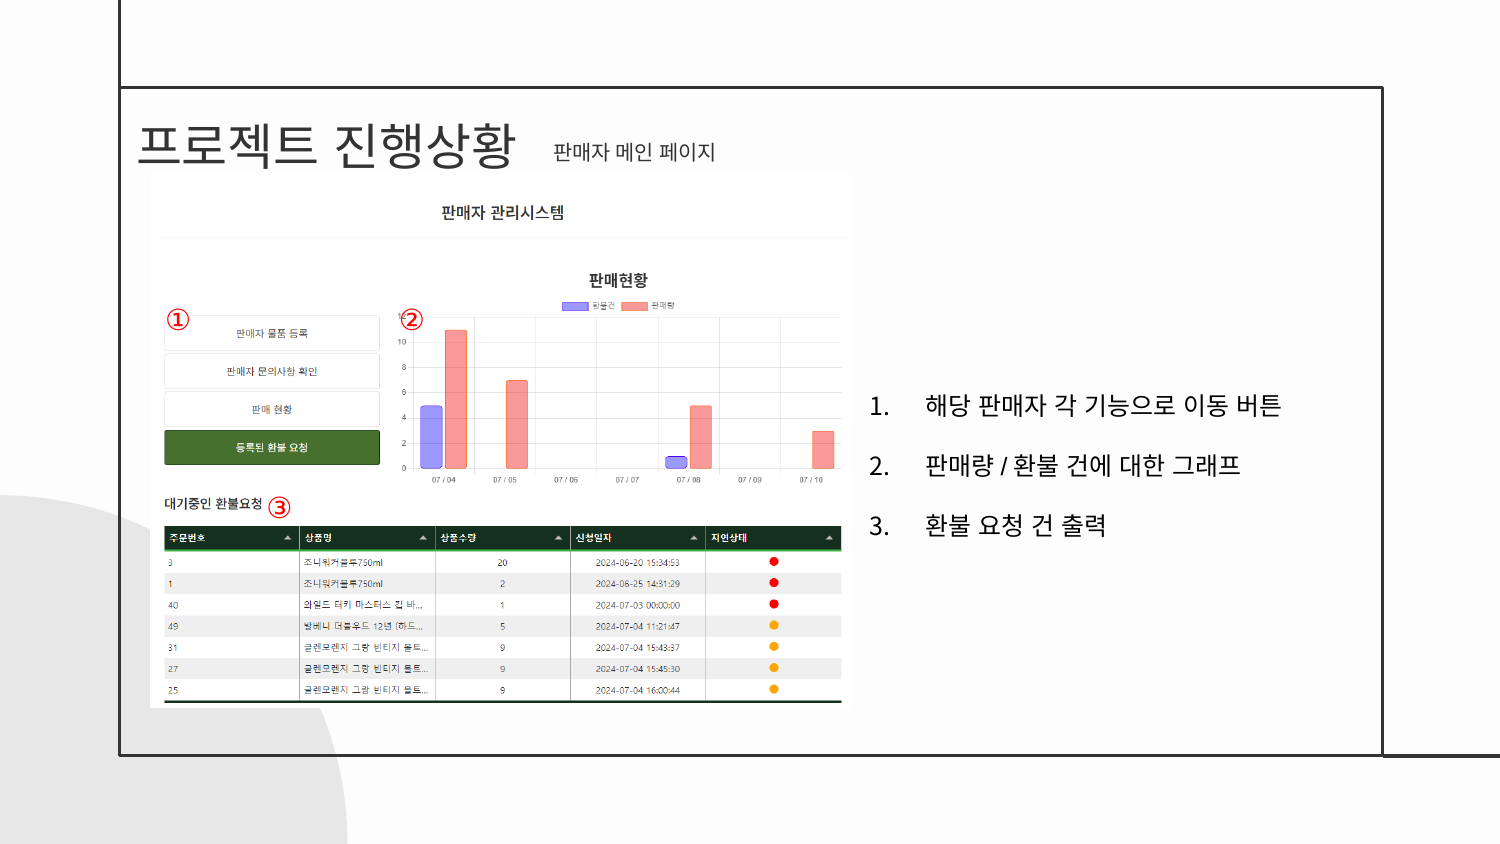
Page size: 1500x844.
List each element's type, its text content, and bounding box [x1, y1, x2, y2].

text_box 해당 판매자 각 기능으로 이동 버튼 판매량/환불 건에 대한 그래프 환불 요청 건 출력 [855, 383, 1385, 578]
picture [150, 174, 851, 709]
text_box 판매자 메인 페이지 [538, 120, 747, 173]
text_box 프로젝트 진행상황 [121, 51, 953, 190]
